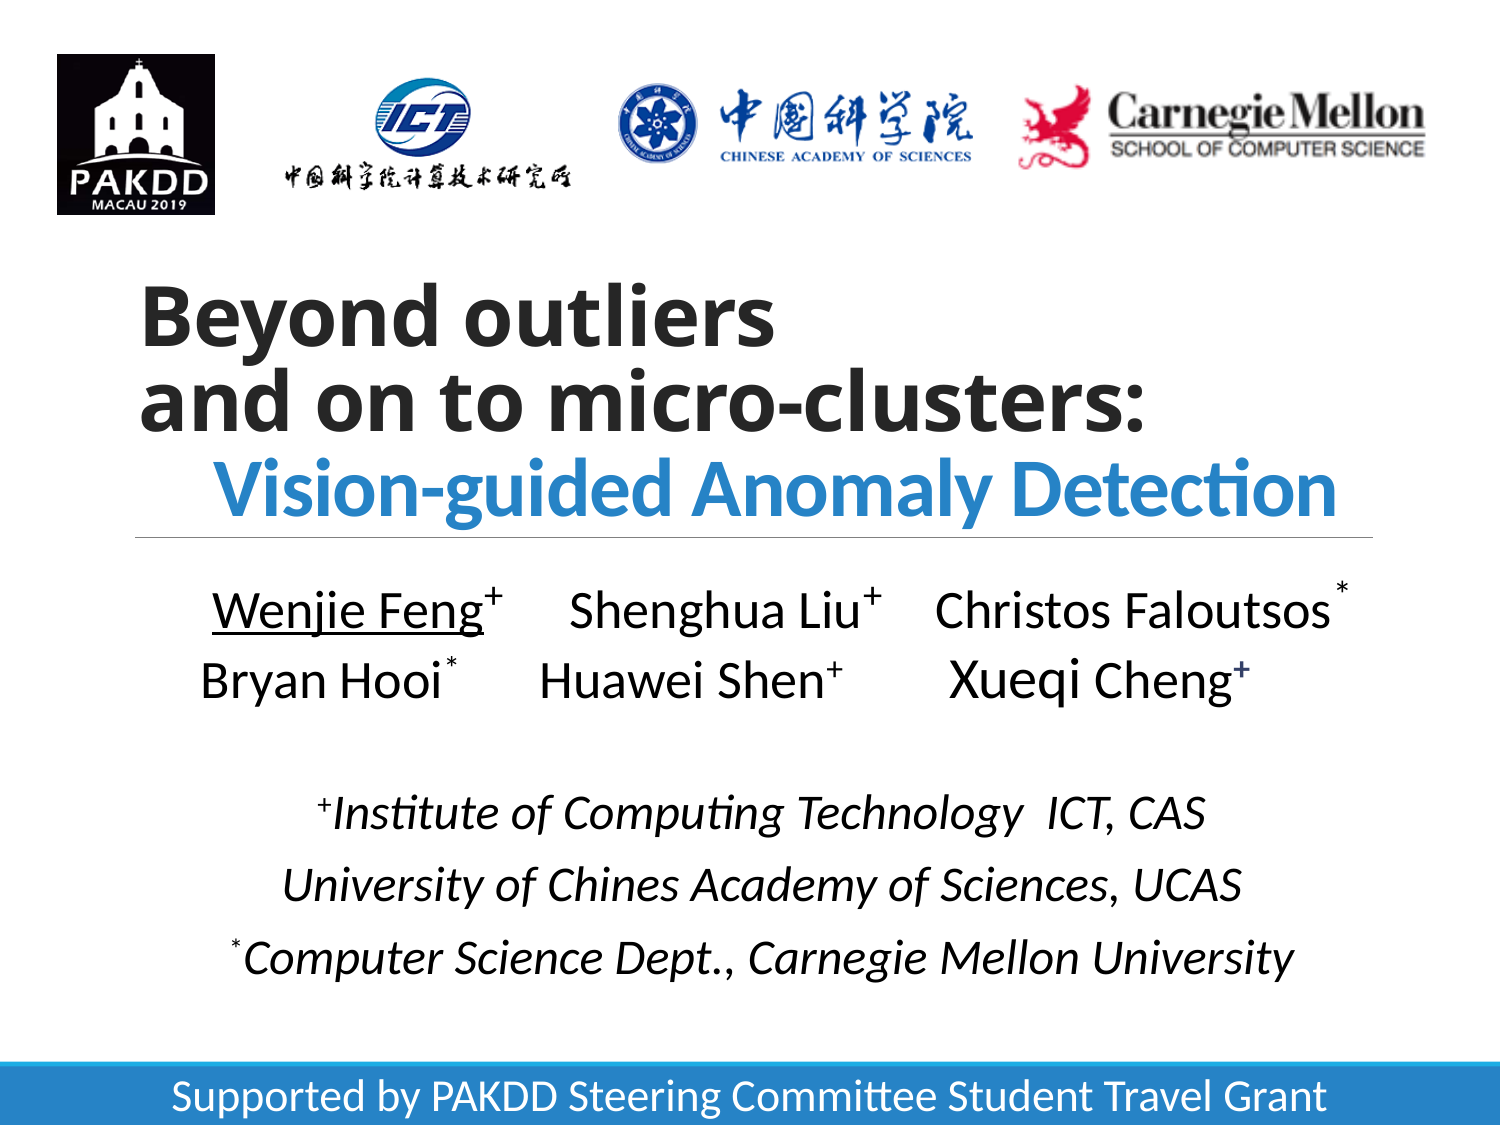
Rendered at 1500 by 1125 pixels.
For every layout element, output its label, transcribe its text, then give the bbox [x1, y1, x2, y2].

picture [617, 81, 974, 166]
picture [56, 54, 215, 215]
picture [1008, 77, 1436, 181]
text_box +Institute of Computing Technology ICT, CAS University of Chines Academy of Sciences, UCAS *Computer Science Dept., Carnegie Mellon University [200, 771, 1324, 992]
title Beyond outliers and on to micro-clusters: Vision-guided Anomaly Detection [123, 240, 1400, 542]
picture [268, 65, 590, 204]
subtitle Wenjie Feng+ Shenghua Liu+ Christos Faloutsos* Bryan Hooi* Huawei Shen+ Xueqi Cheng+ [135, 562, 1373, 775]
text_box Supported by PAKDD Steering Committee Student Travel Grant [0, 1058, 1500, 1125]
